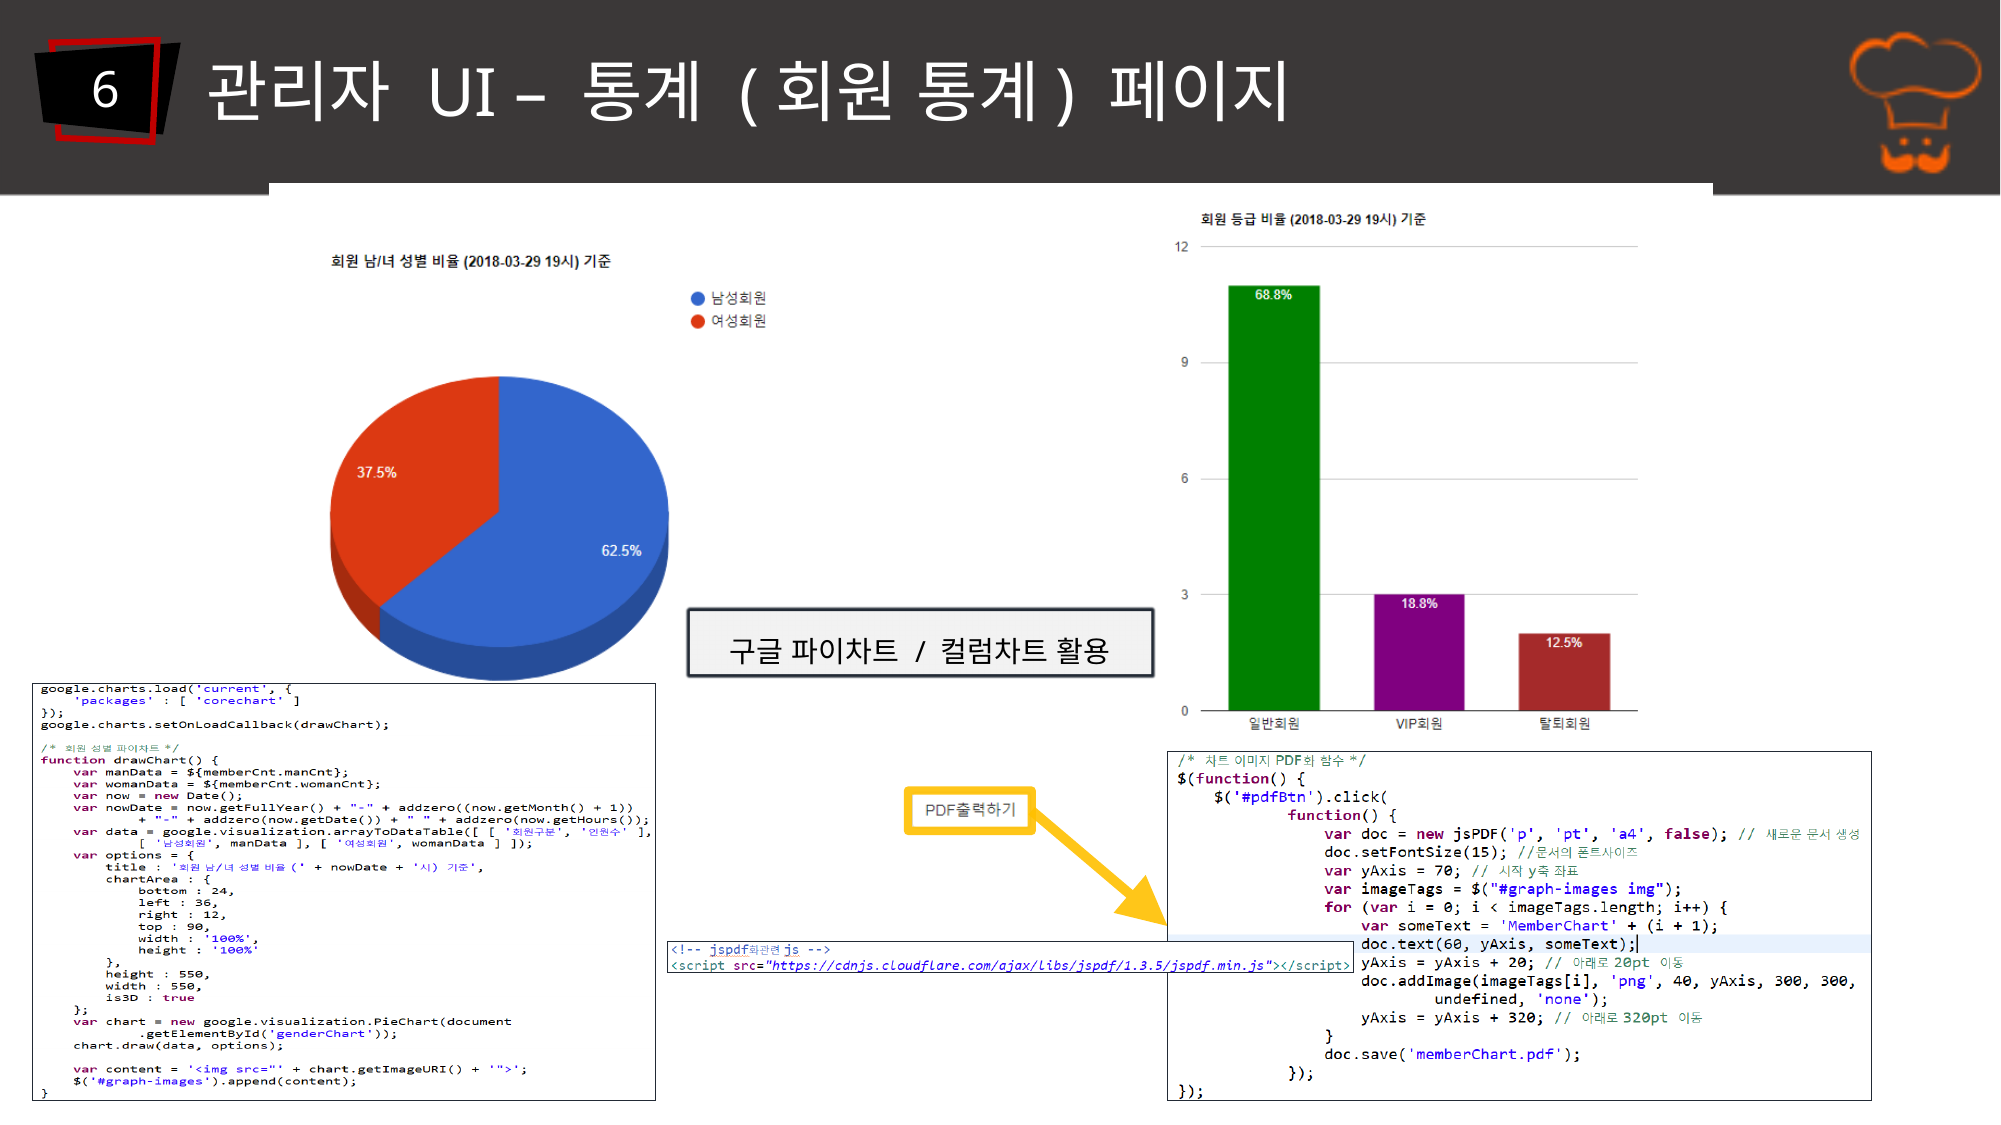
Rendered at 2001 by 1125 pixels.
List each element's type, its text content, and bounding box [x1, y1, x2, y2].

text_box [1031, 810, 1167, 927]
picture [0, 0, 2001, 1125]
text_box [34, 40, 181, 142]
text_box 관리자 UI – 통계 (회원 통계) 페이지 [192, 42, 1309, 138]
